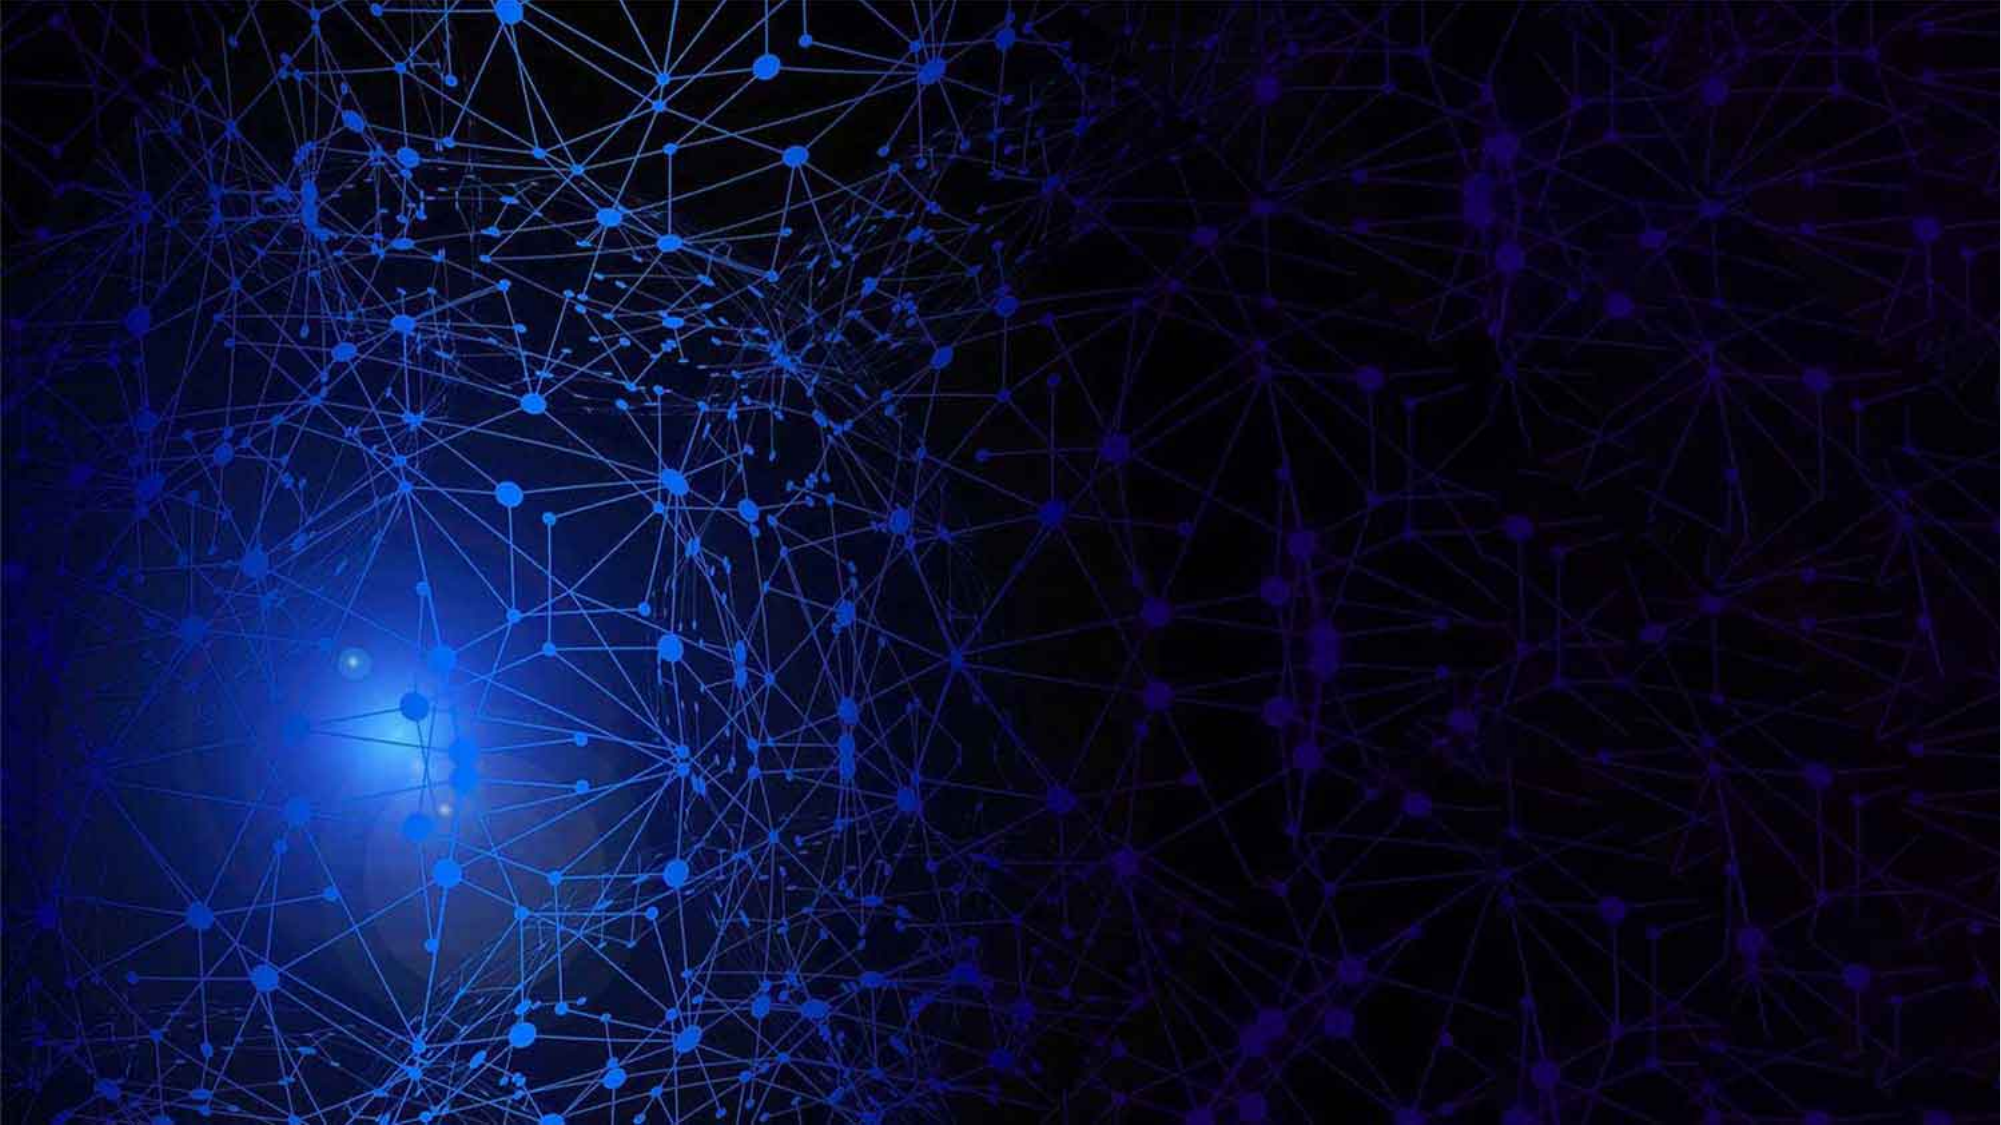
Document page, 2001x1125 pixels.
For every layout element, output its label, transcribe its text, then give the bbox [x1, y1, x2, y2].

picture [0, 0, 2001, 1125]
text_box 시퀄라이즈 사용하기 [122, 306, 1397, 438]
